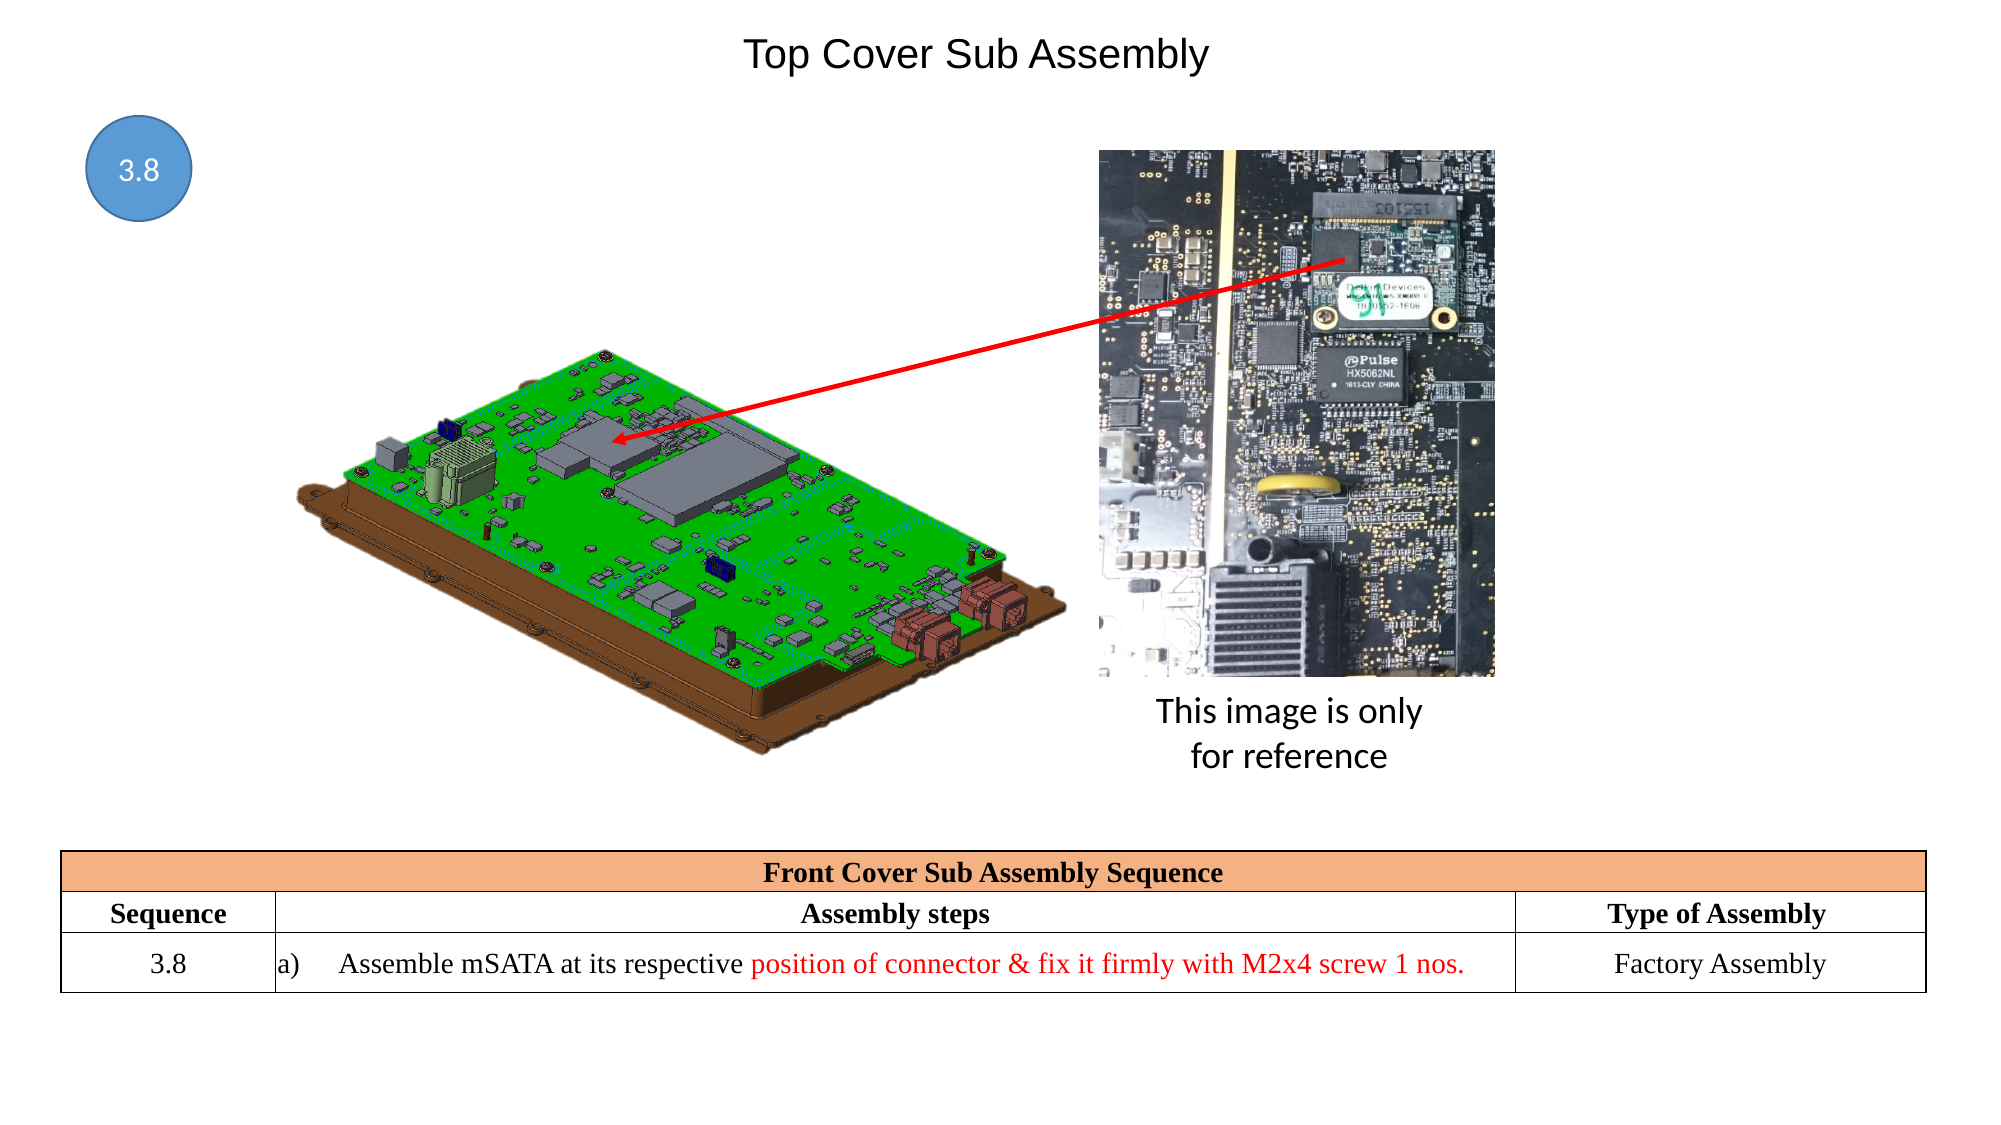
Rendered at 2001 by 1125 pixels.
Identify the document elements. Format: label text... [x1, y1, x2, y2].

table_cell Type of Assembly [1516, 892, 1925, 932]
text_box This image is only for reference [1132, 678, 1447, 784]
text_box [611, 259, 1345, 443]
table_cell 3.8 [62, 933, 275, 992]
table_header Front Cover Sub Assembly Sequence [62, 852, 1925, 891]
text_box Top Cover Sub Assembly [728, 19, 1237, 85]
picture [1099, 150, 1495, 677]
text_box 3.8 [85, 114, 193, 223]
table_cell Sequence [62, 892, 275, 932]
table_cell Factory Assembly [1516, 933, 1925, 992]
picture [264, 314, 1072, 762]
table_cell Assembly steps [276, 892, 1515, 932]
table_cell Assemble mSATA at its respective position of connector & fix it firmly with M2x4 screw 1 nos. [276, 933, 1515, 992]
